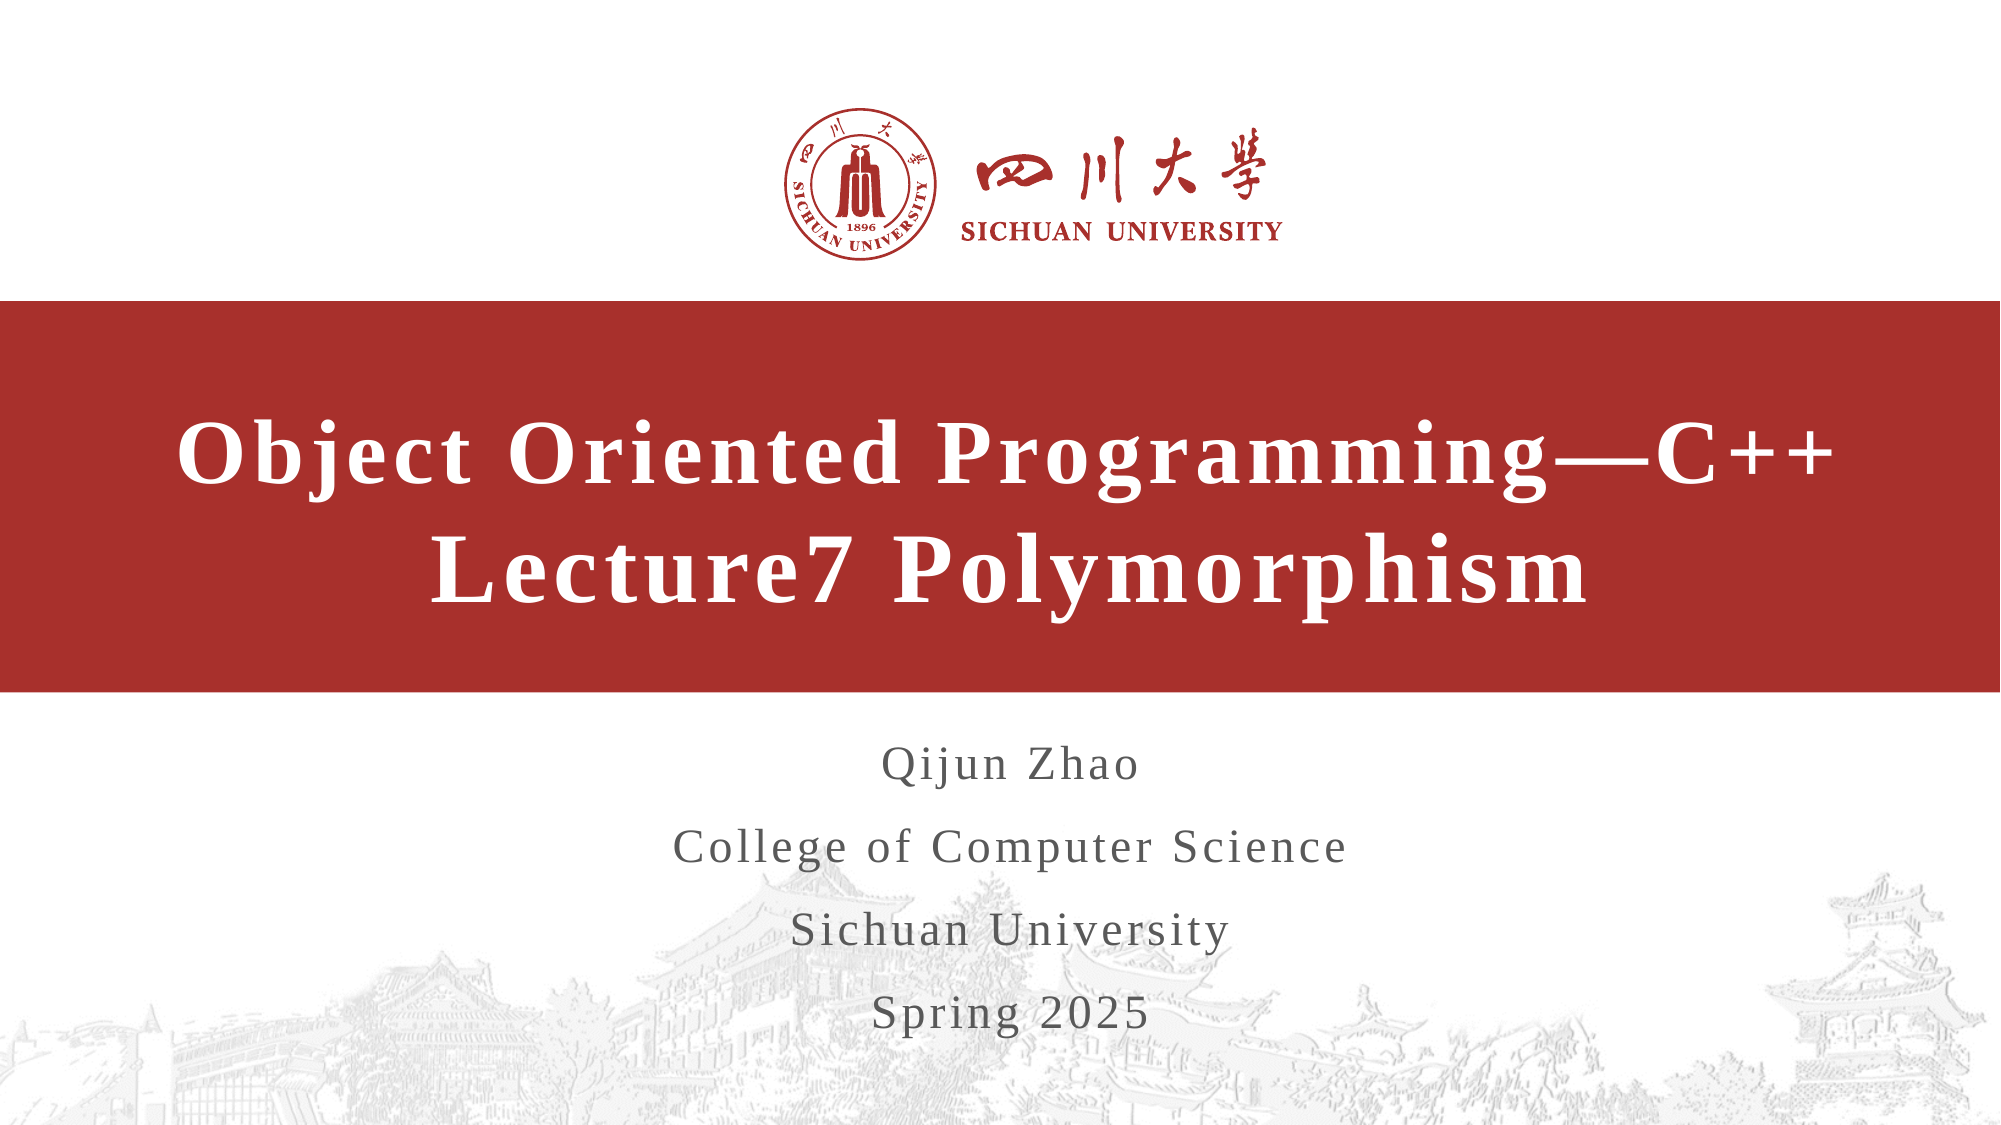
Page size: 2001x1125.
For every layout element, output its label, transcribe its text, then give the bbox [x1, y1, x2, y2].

subtitle Qijun Zhao College of Computer Science Sichuan University Spring 2025 [388, 717, 1632, 1048]
title Object Oriented Programming—C++ Lecture7 Polymorphism [37, 345, 1982, 630]
